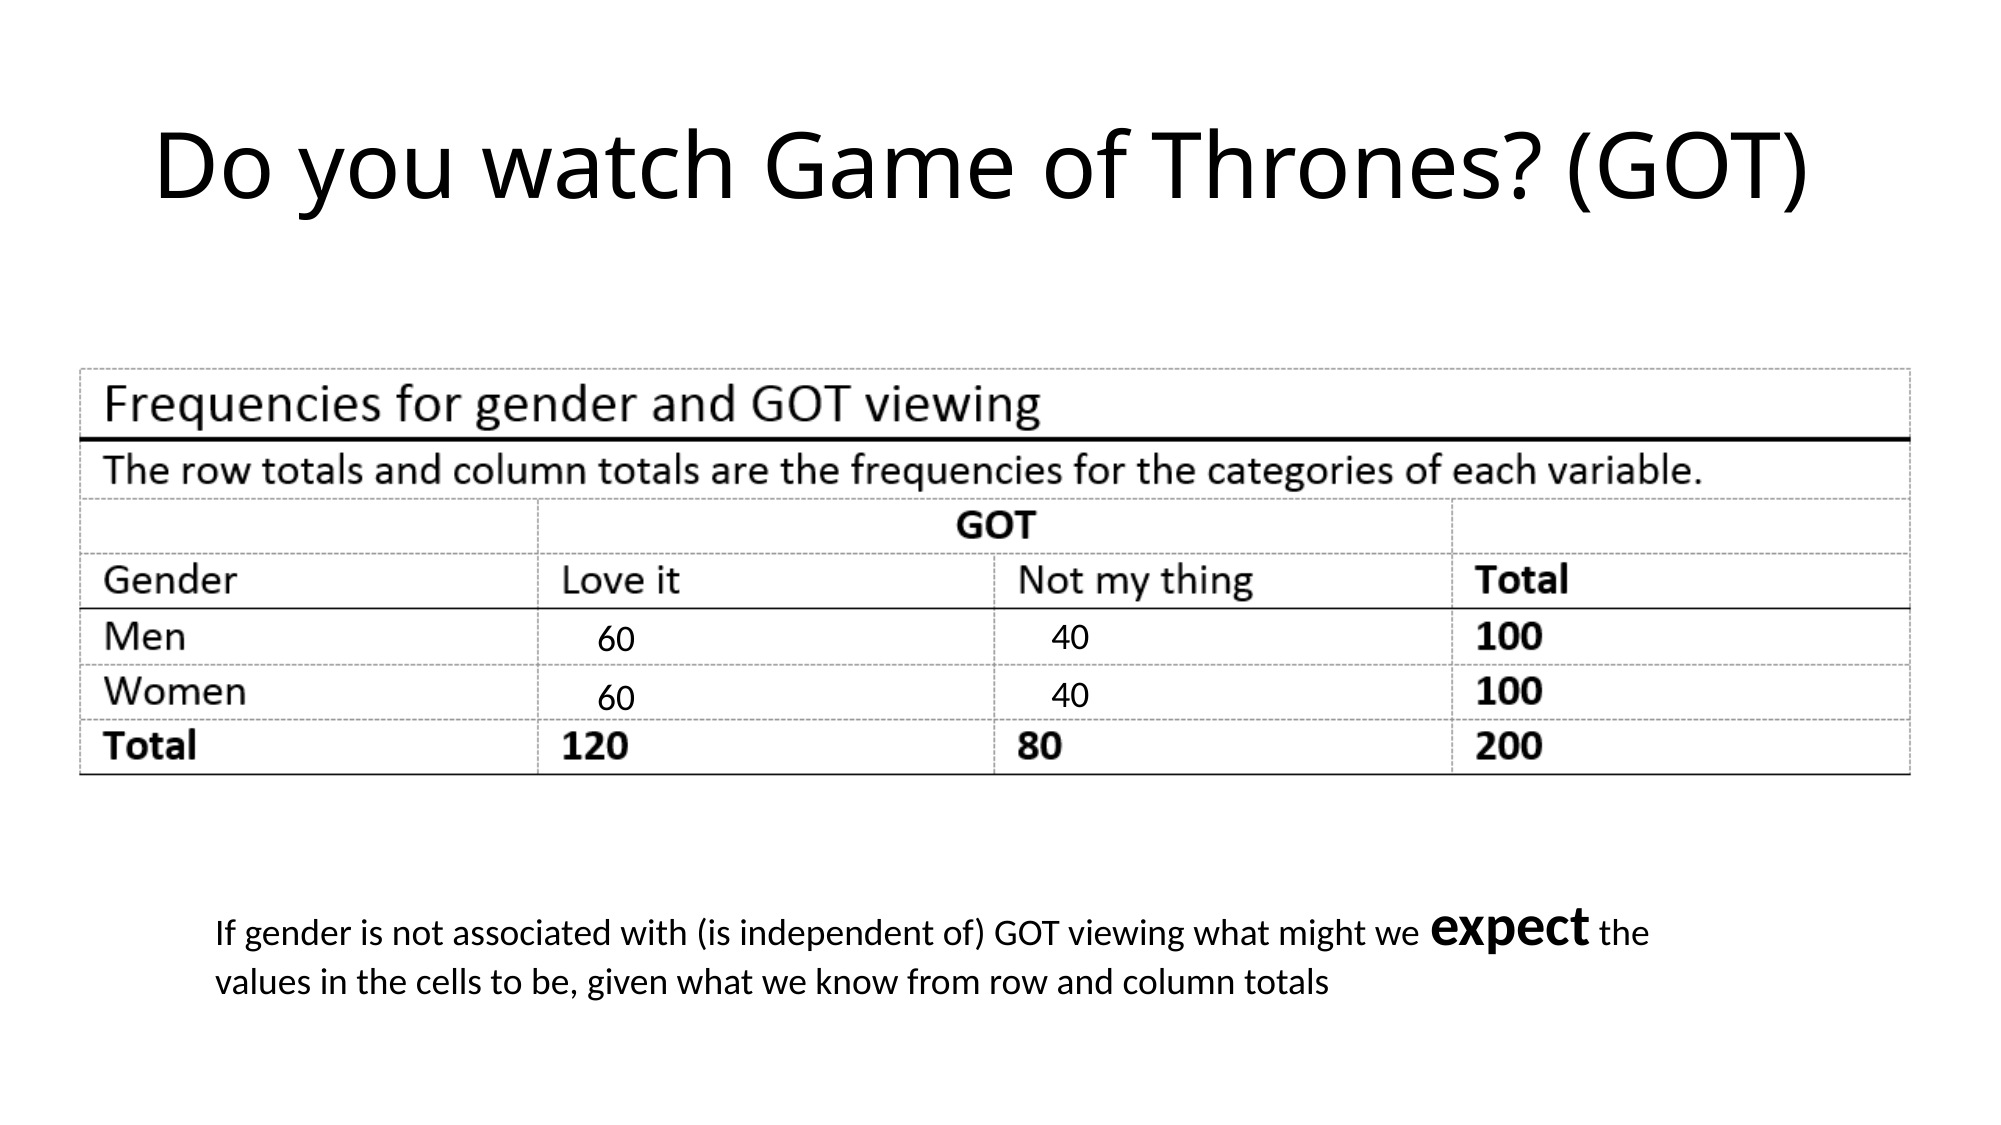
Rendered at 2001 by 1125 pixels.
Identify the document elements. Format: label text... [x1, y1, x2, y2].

title Do you watch Game of Thrones? (GOT) [137, 59, 1863, 278]
picture [28, 301, 1972, 824]
text_box If gender is not associated with (is independent of) GOT viewing what might we expect the values in the cells to be, given what we know from row and column totals [200, 879, 1705, 1010]
